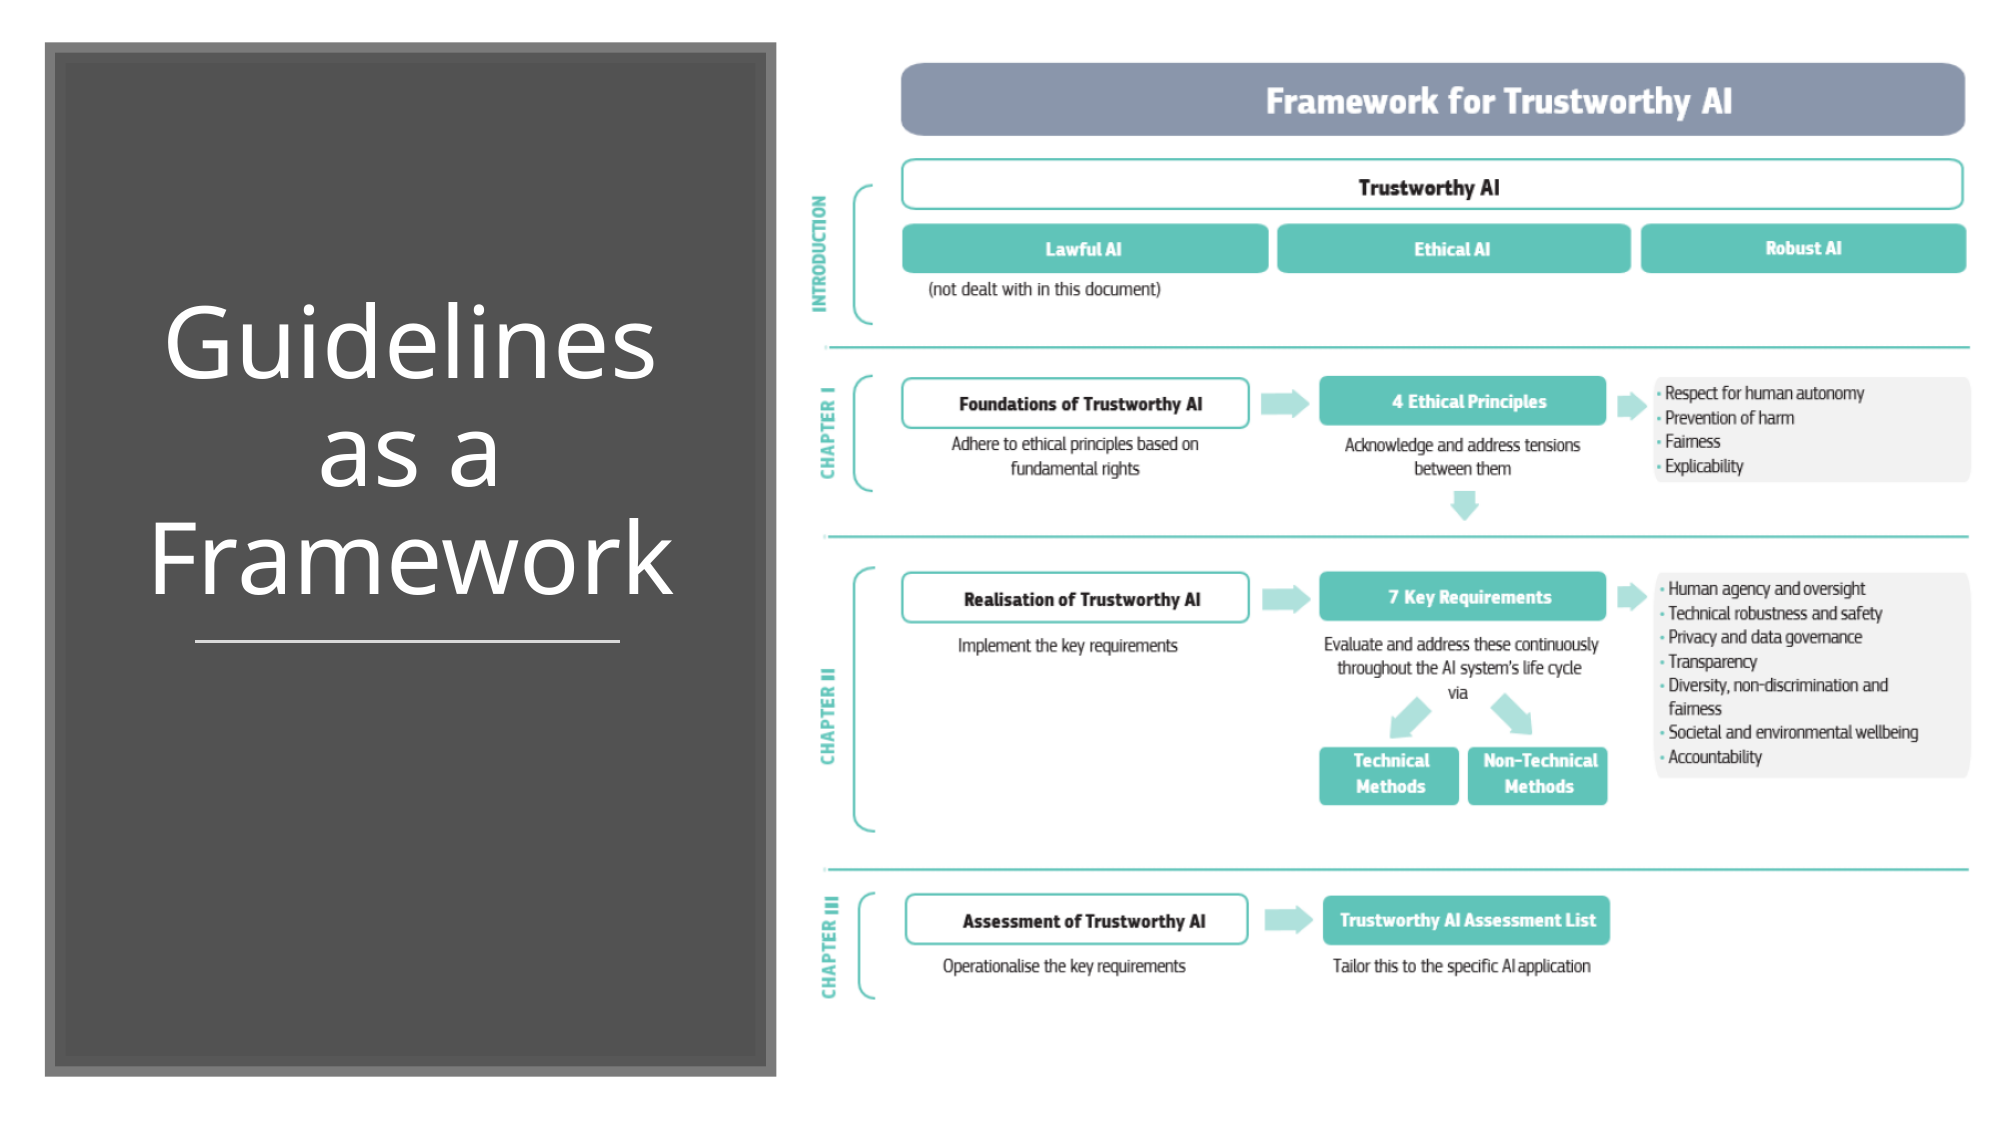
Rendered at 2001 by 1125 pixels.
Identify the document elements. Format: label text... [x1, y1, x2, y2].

title Guidelines as a Framework [110, 149, 711, 624]
picture [783, 52, 1978, 1014]
text_box [54, 52, 767, 1067]
